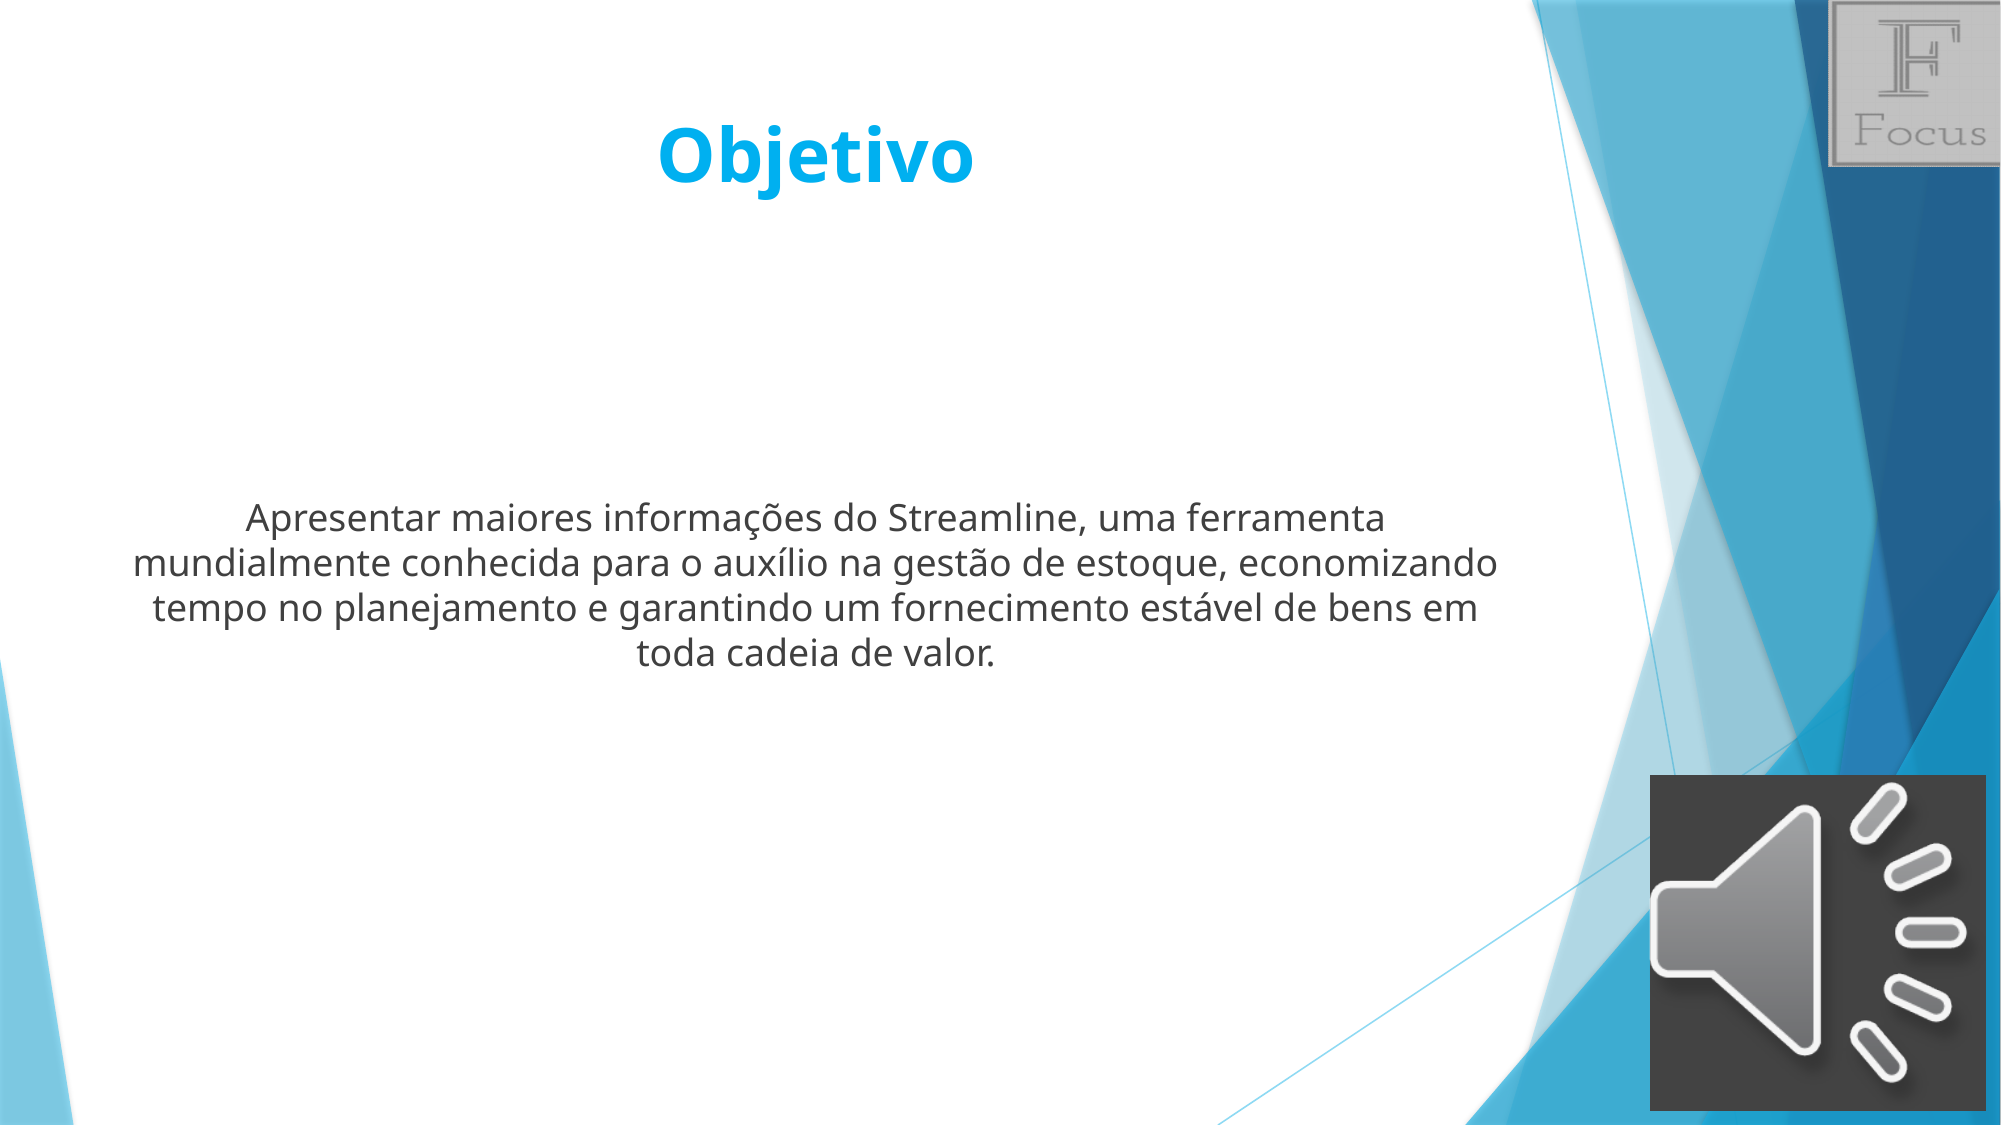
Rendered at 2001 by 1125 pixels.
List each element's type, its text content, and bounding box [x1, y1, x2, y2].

picture [1648, 773, 1987, 1112]
list Apresentar maiores informações do Streamline, uma ferramenta mundialmente conhecida para o auxílio na gestão de estoque, economizando tempo no planejamento e garantindo um fornecimento estável de bens em toda cadeia de valor. [111, 354, 1522, 992]
picture [1828, 0, 2001, 167]
title Objetivo [111, 99, 1522, 317]
